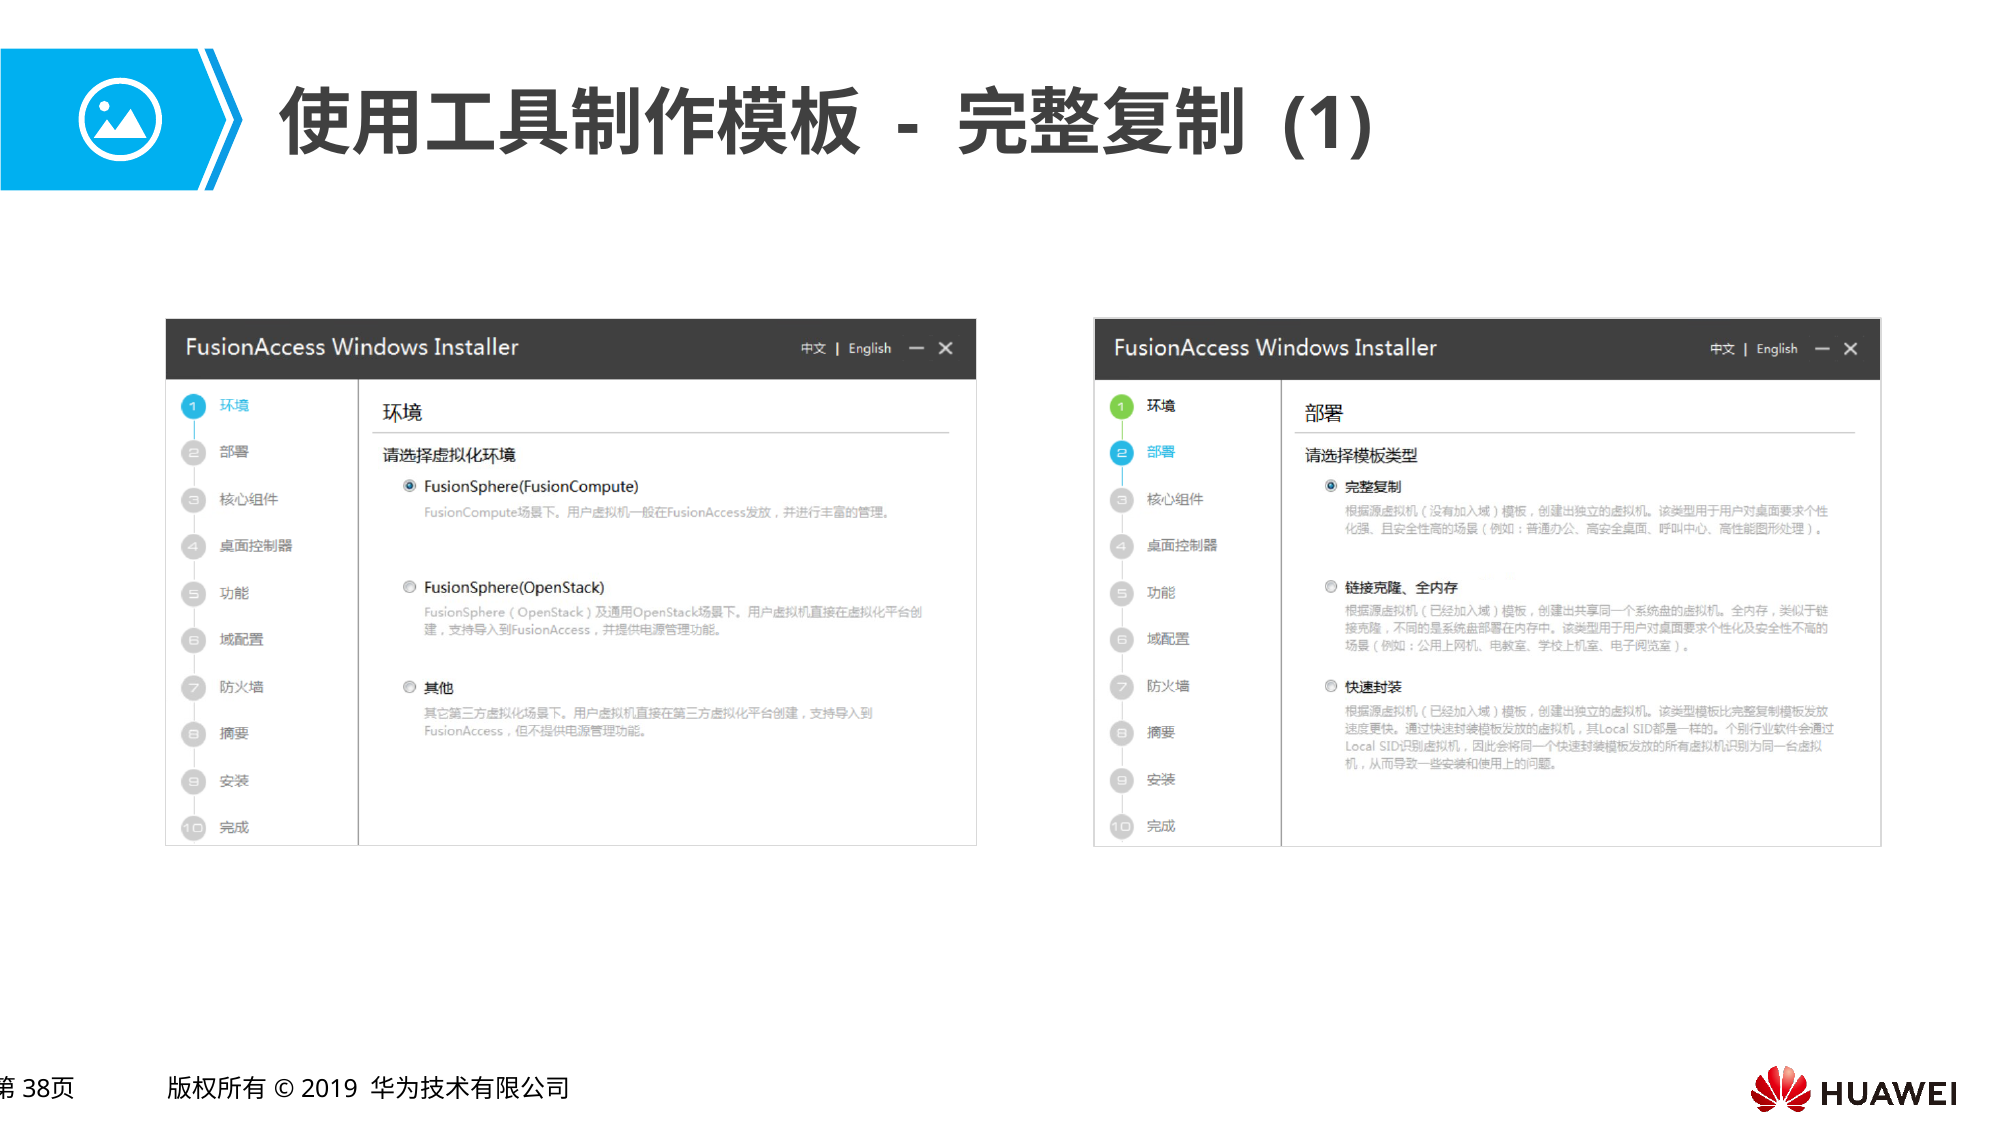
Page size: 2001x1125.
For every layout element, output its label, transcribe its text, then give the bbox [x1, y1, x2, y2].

picture [1751, 1066, 1956, 1112]
title 使用工具制作模板 - 完整复制 (1) [261, 67, 1875, 173]
picture [165, 318, 977, 847]
picture [1094, 318, 1881, 847]
